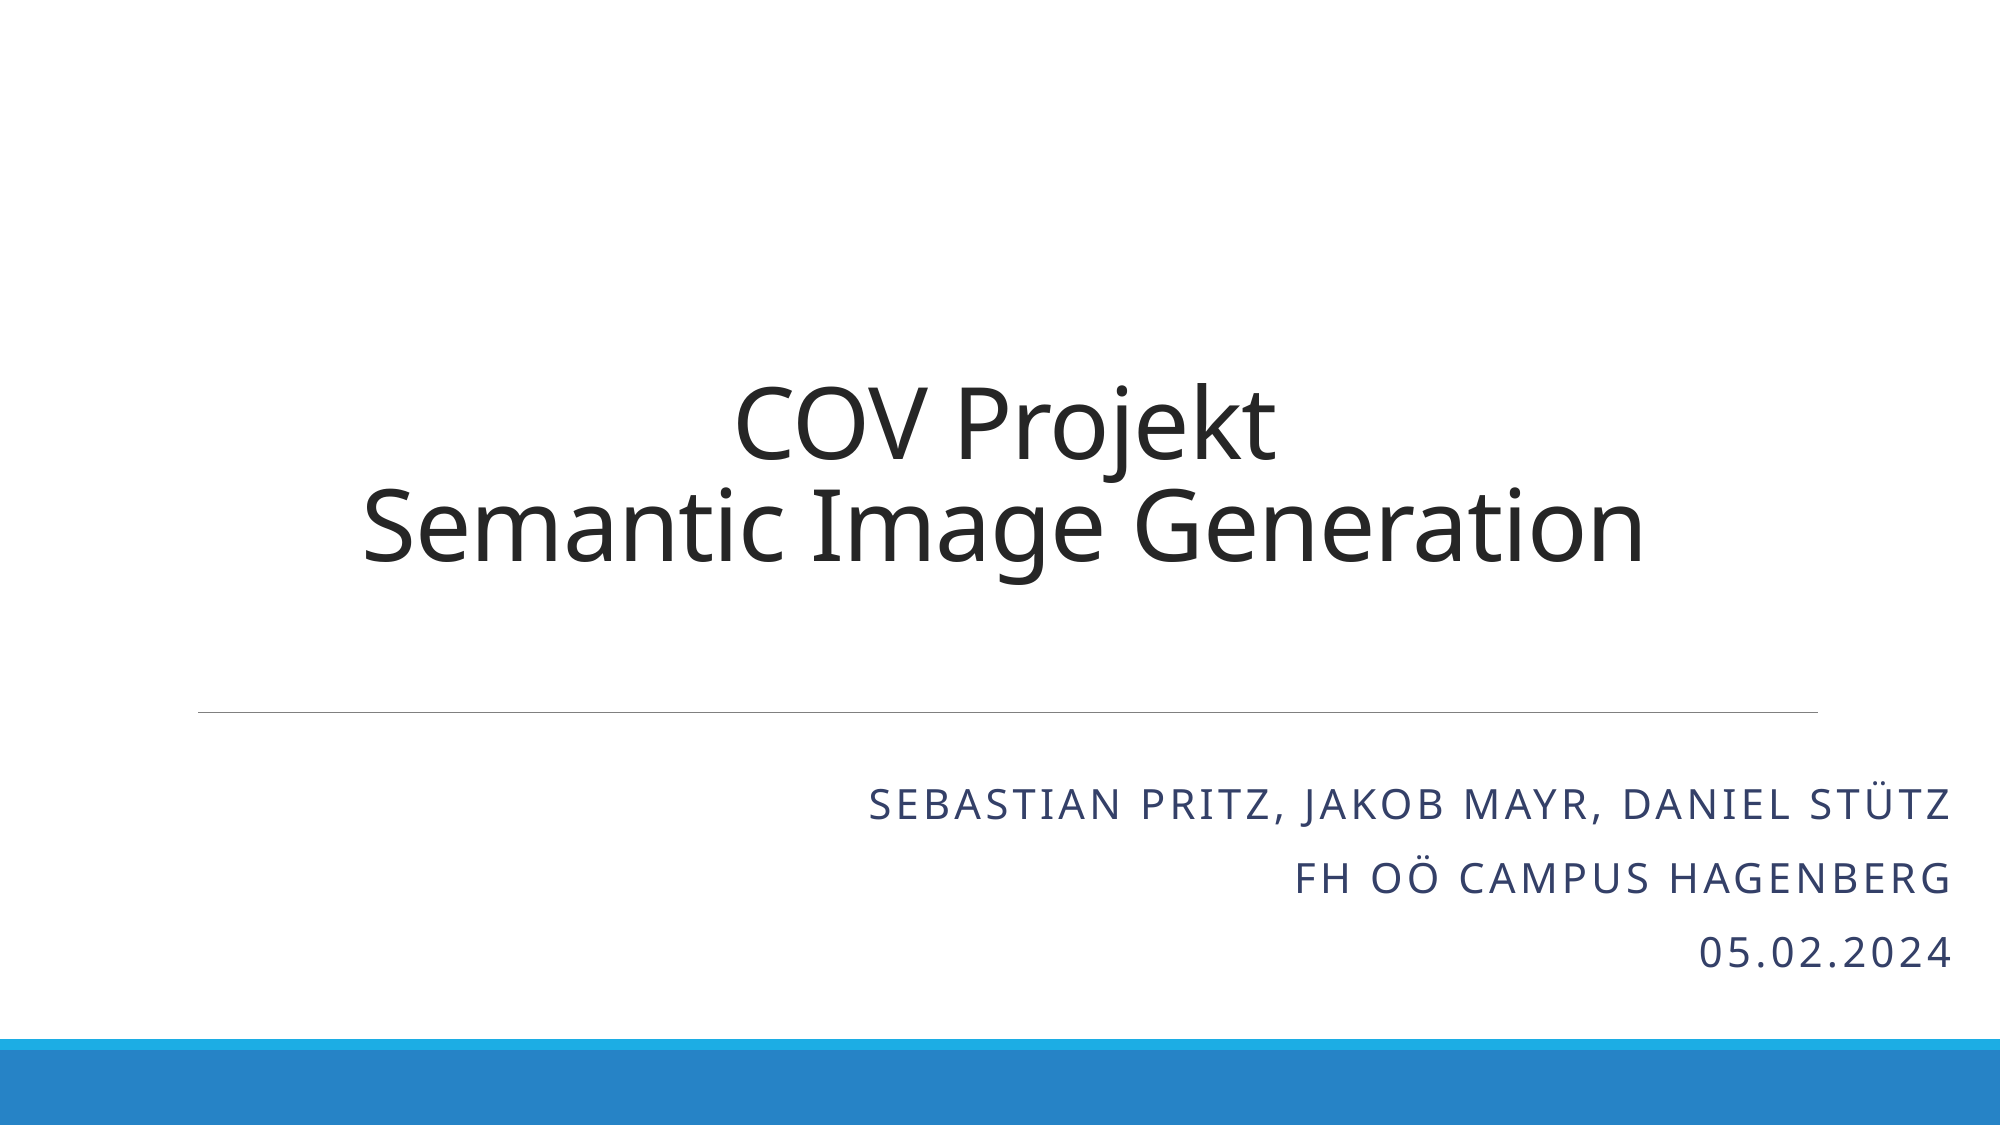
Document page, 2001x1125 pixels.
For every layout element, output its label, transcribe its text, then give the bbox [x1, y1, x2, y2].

subtitle Sebastian Pritz, Jakob Mayr, Daniel Stütz FH OÖ Campus Hagenberg 05.02.2024 [744, 775, 1967, 1048]
title COV Projekt Semantic Image Generation [180, 124, 1830, 710]
